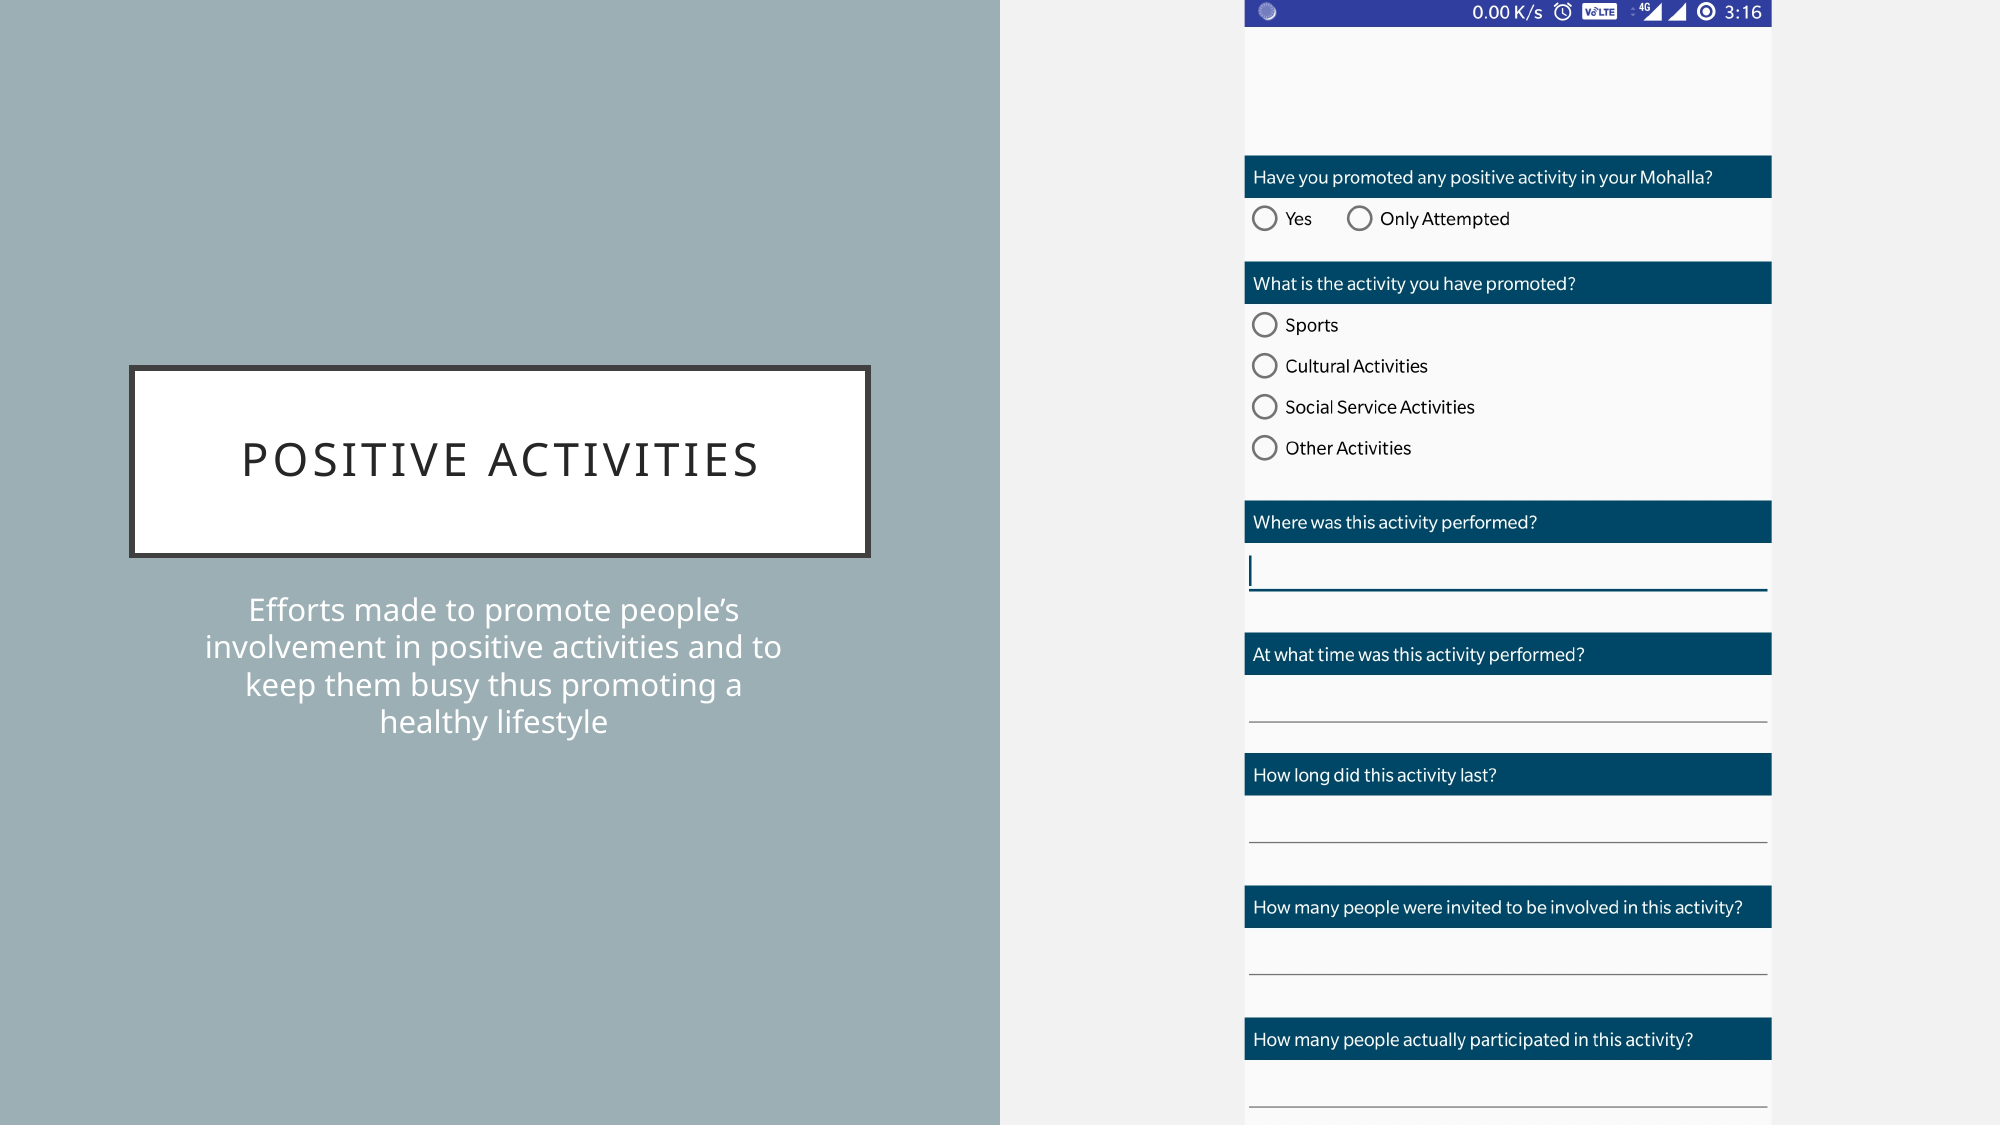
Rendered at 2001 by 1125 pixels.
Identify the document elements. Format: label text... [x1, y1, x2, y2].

picture [1244, 544, 1772, 632]
picture [1279, 905, 1288, 912]
picture [1360, 652, 1370, 660]
picture [1279, 1037, 1288, 1045]
picture [1354, 770, 1358, 781]
picture [1244, 304, 1772, 500]
picture [1279, 773, 1288, 780]
picture [1650, 171, 1654, 183]
picture [1631, 1038, 1637, 1045]
picture [1365, 769, 1374, 780]
picture [1255, 769, 1265, 781]
picture [1244, 198, 1772, 261]
list Efforts made to promote people’s involvement in positive activities and to keep them busy thus promoting a healthy lifestyle [183, 582, 806, 943]
picture [1345, 1037, 1350, 1049]
picture [1244, 1061, 1772, 1125]
picture [1462, 769, 1466, 781]
picture [1244, 0, 1772, 155]
picture [1338, 769, 1343, 781]
picture [1442, 770, 1448, 780]
picture [1320, 175, 1327, 183]
picture [1409, 905, 1415, 913]
picture [1244, 796, 1772, 885]
picture [1244, 928, 1772, 1017]
picture [1276, 652, 1286, 660]
title Positive activities [129, 365, 871, 558]
picture [1244, 675, 1772, 753]
picture [1376, 1037, 1381, 1049]
picture [1323, 773, 1329, 783]
